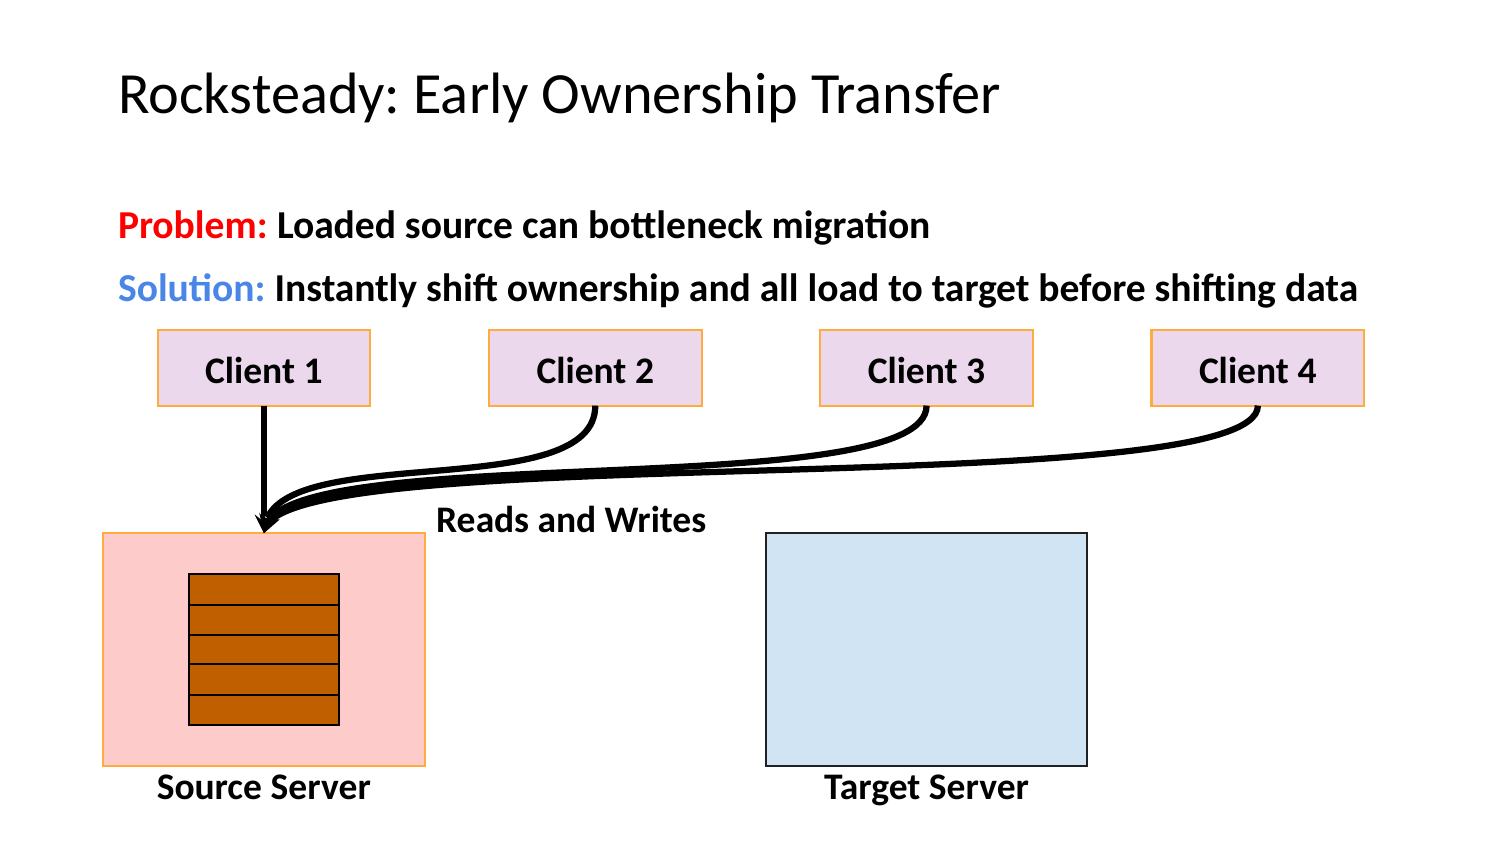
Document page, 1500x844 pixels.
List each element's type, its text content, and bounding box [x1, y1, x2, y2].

title Rocksteady: Early Ownership Transfer [103, 33, 1397, 156]
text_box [102, 330, 1365, 767]
list Problem: Loaded source can bottleneck migration Solution: Instantly shift ownership and all load to target before shifting data [103, 196, 1397, 308]
